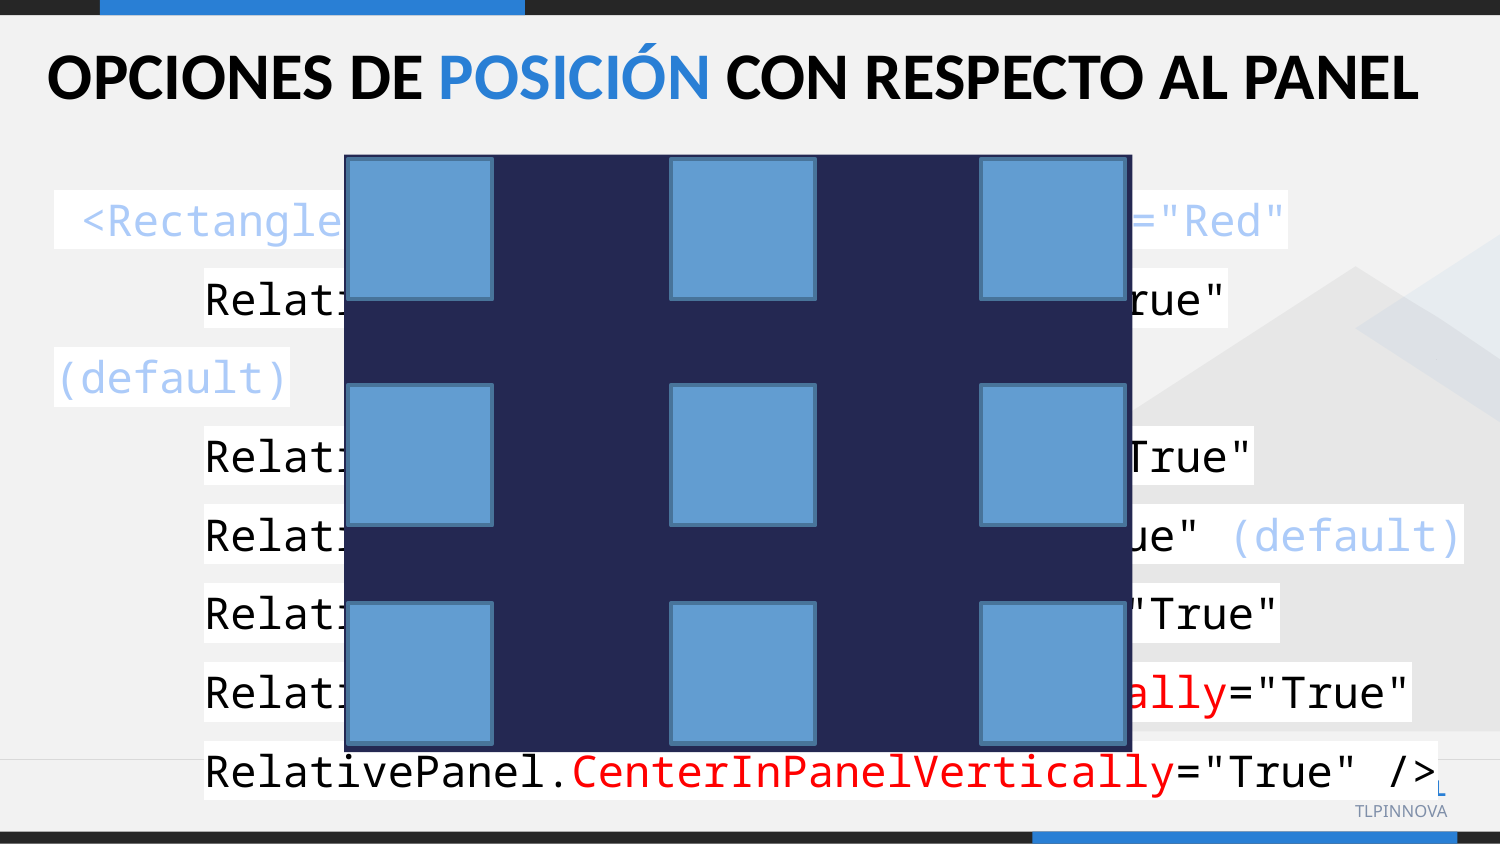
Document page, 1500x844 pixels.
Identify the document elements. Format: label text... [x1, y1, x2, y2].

title OPCIONES DE POSICIÓN CON RESPECTO AL PANEL [33, 25, 1467, 147]
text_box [343, 154, 1133, 753]
list <Rectangle Height="100" Width="100" Fill="Red" RelativePanel.AlignLeftWithPanel="True" (default) RelativePanel.AlignRightWithPanel="True" RelativePanel.AlignTopWithPanel="True" (default) RelativePanel.AlignBottomWithPanel="True" RelativePanel.CenterInPanelHorizontally="True" RelativePanel.CenterInPanelVertically="True" /> [31, 148, 1500, 844]
